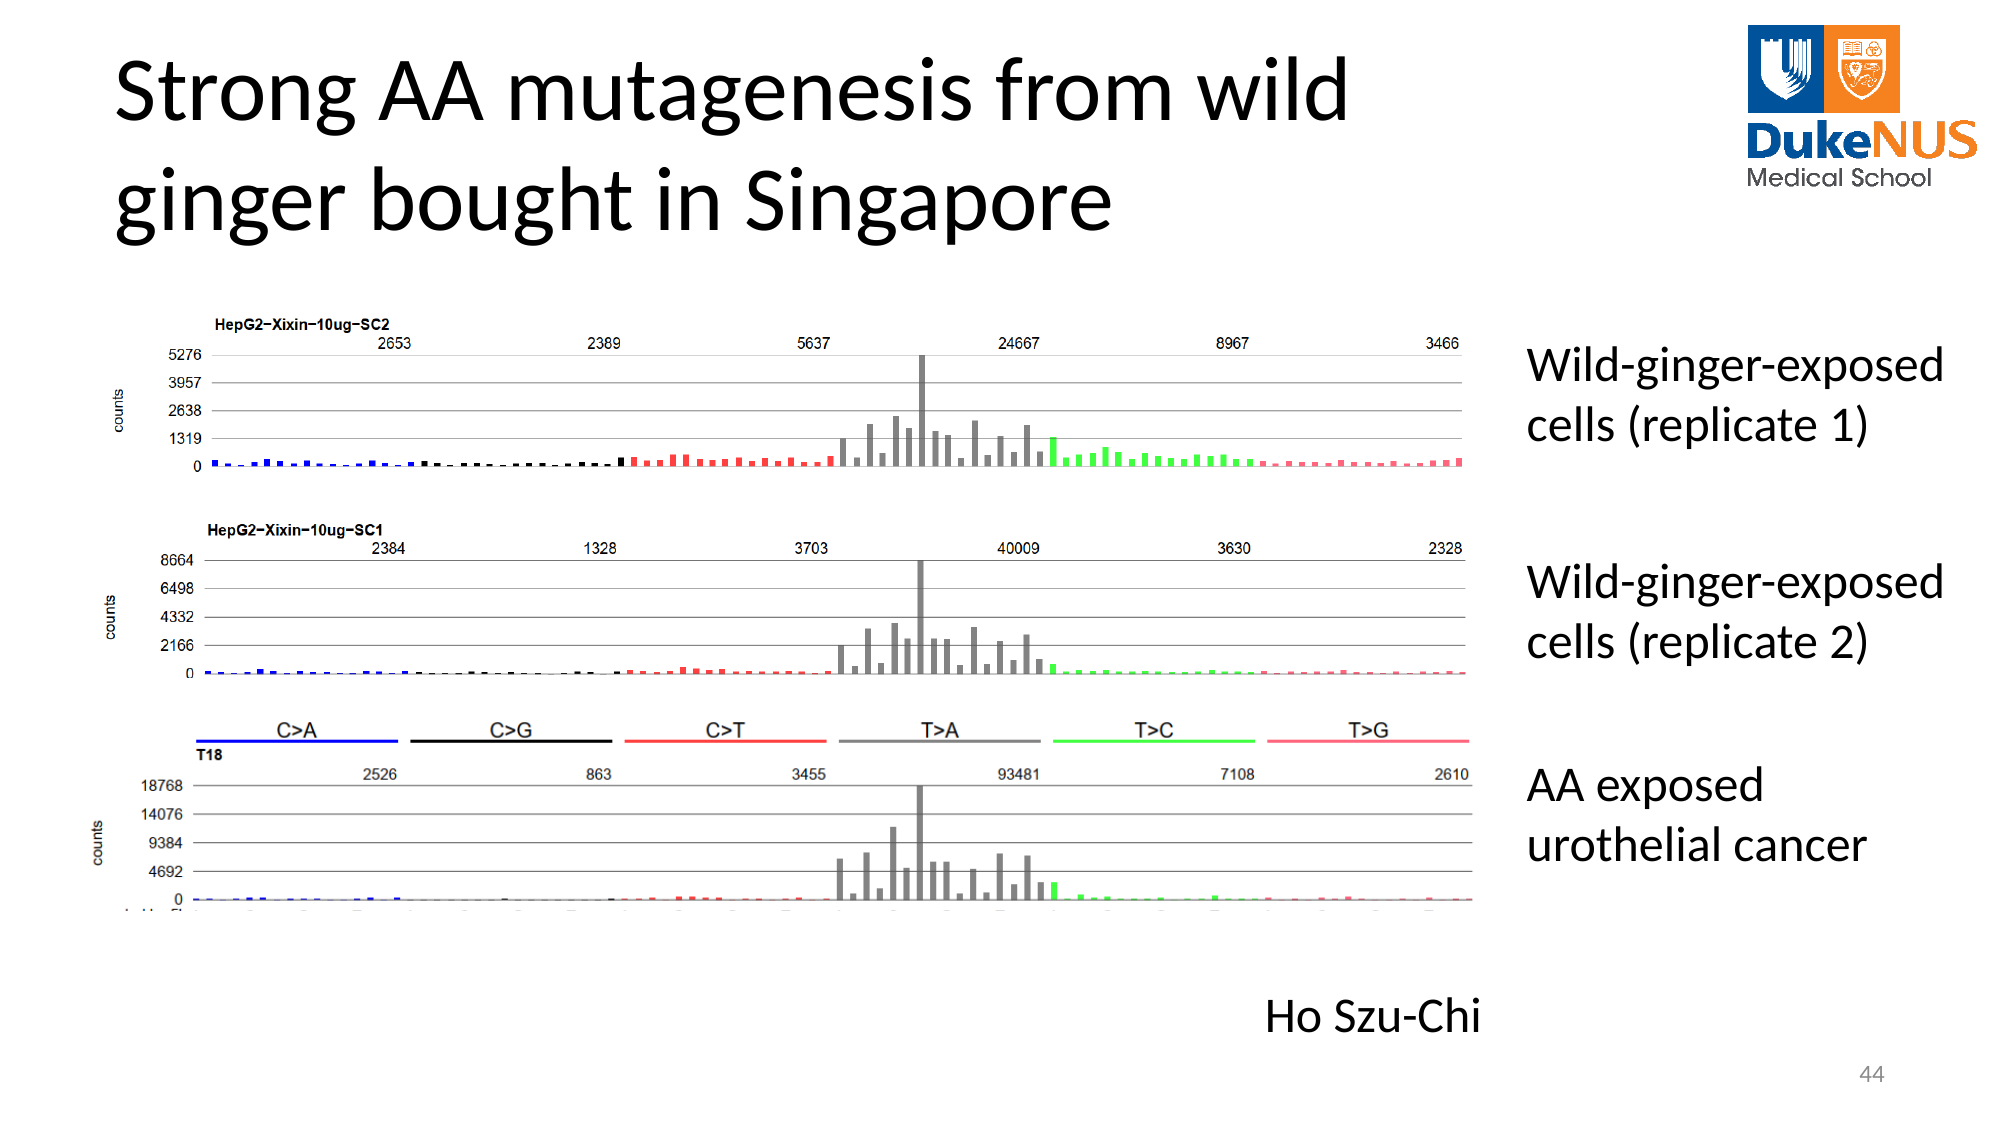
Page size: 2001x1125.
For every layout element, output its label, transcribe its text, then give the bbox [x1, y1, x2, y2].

picture [49, 714, 1488, 911]
picture [87, 522, 1488, 678]
title Strong AA mutagenesis from wild ginger bought in Singapore [99, 45, 1613, 233]
slide_number 44 [1433, 1042, 1900, 1103]
text_box AA exposed urothelial cancer [1511, 744, 1900, 880]
text_box Ho Szu-Chi [1250, 974, 1500, 1050]
text_box Wild-ginger-exposed cells (replicate 2) [1511, 541, 1979, 676]
picture [74, 312, 1480, 473]
text_box Wild-ginger-exposed cells (replicate 1) [1511, 324, 1979, 460]
picture [1737, 12, 1978, 189]
